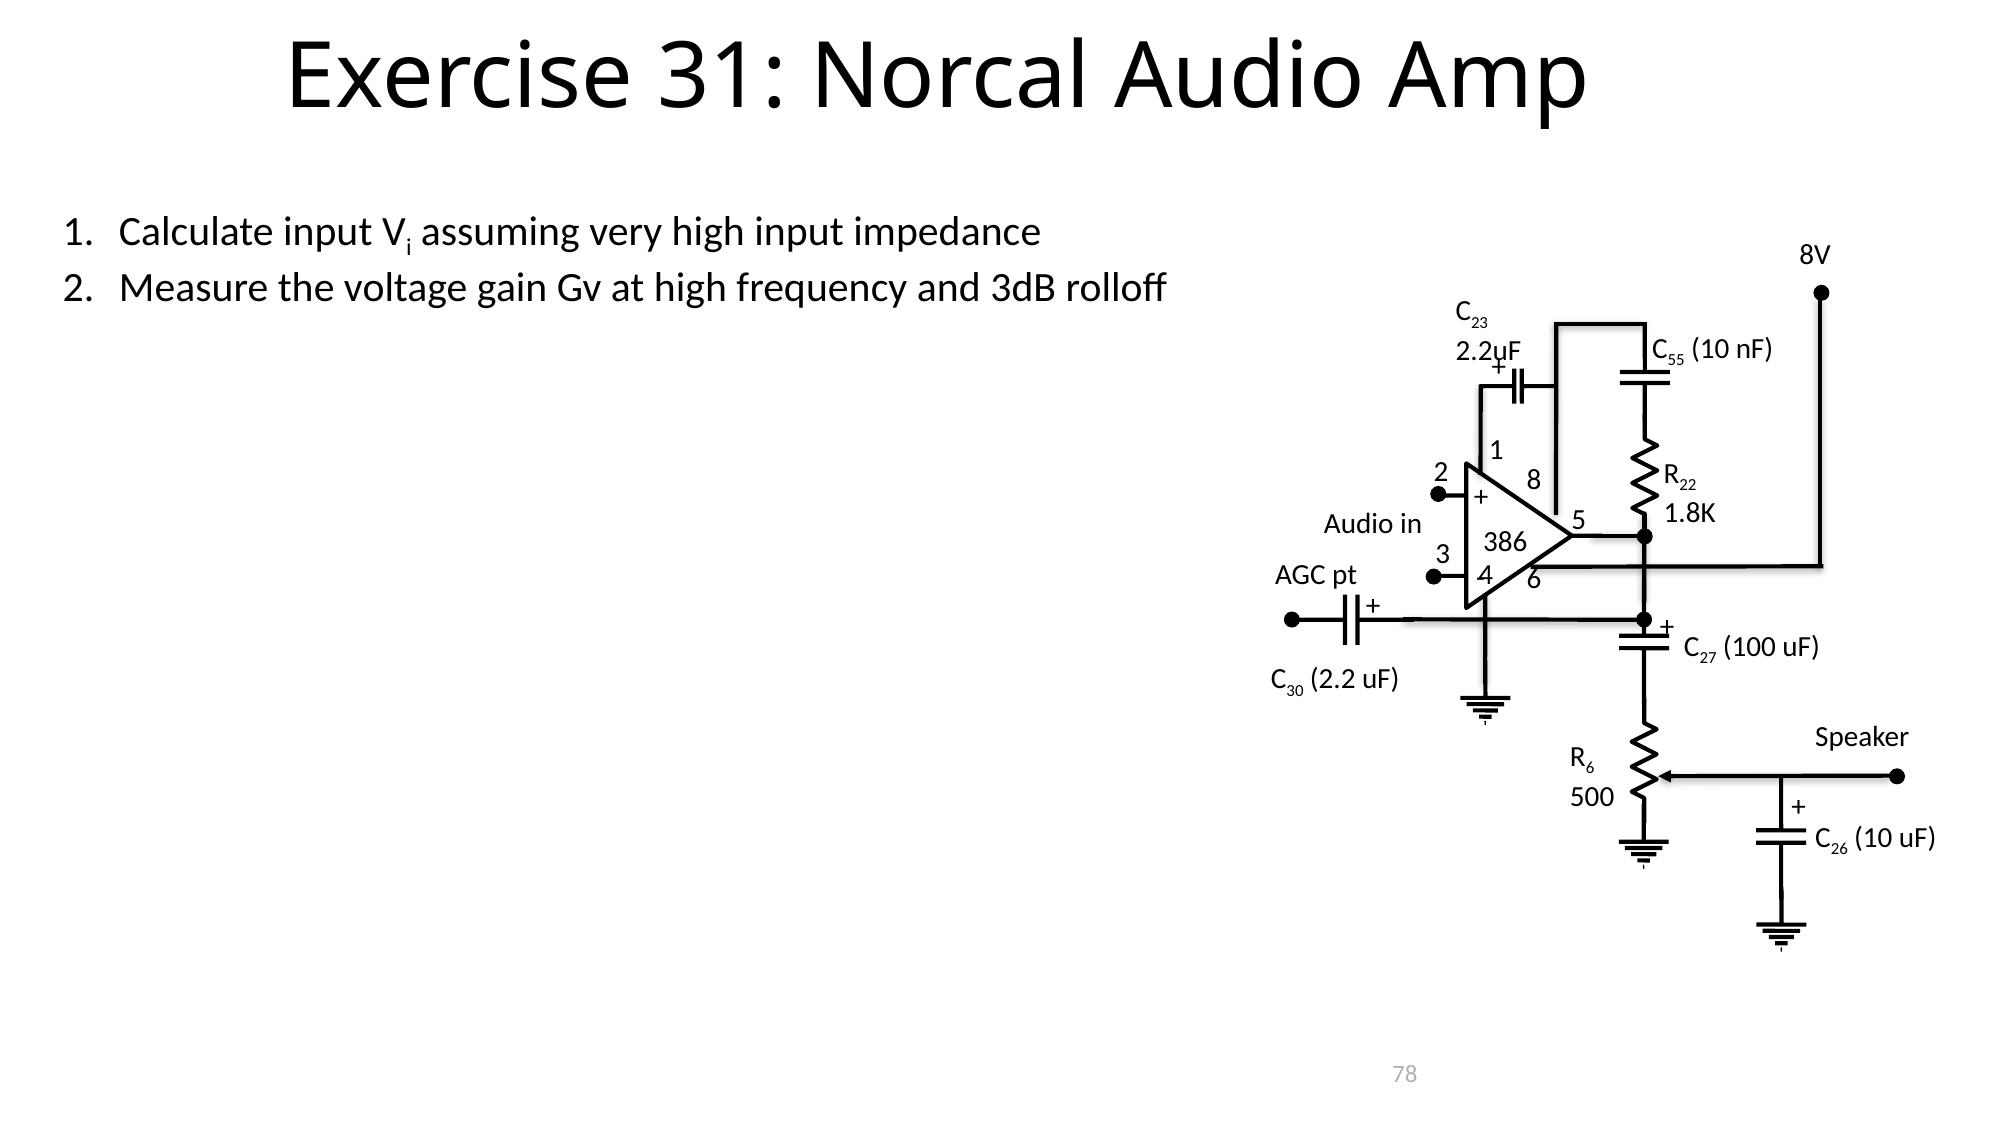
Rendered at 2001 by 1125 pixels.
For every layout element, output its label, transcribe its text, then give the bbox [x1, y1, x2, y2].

text_box Calculate input Vi assuming very high input impedance Measure the voltage gain Gv at high frequency and 3dB rolloff [55, 195, 1216, 1082]
slide_number 78 [1074, 738, 1425, 1125]
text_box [1263, 227, 1987, 950]
text_box Exercise 31: Norcal Audio Amp [0, 15, 1919, 126]
